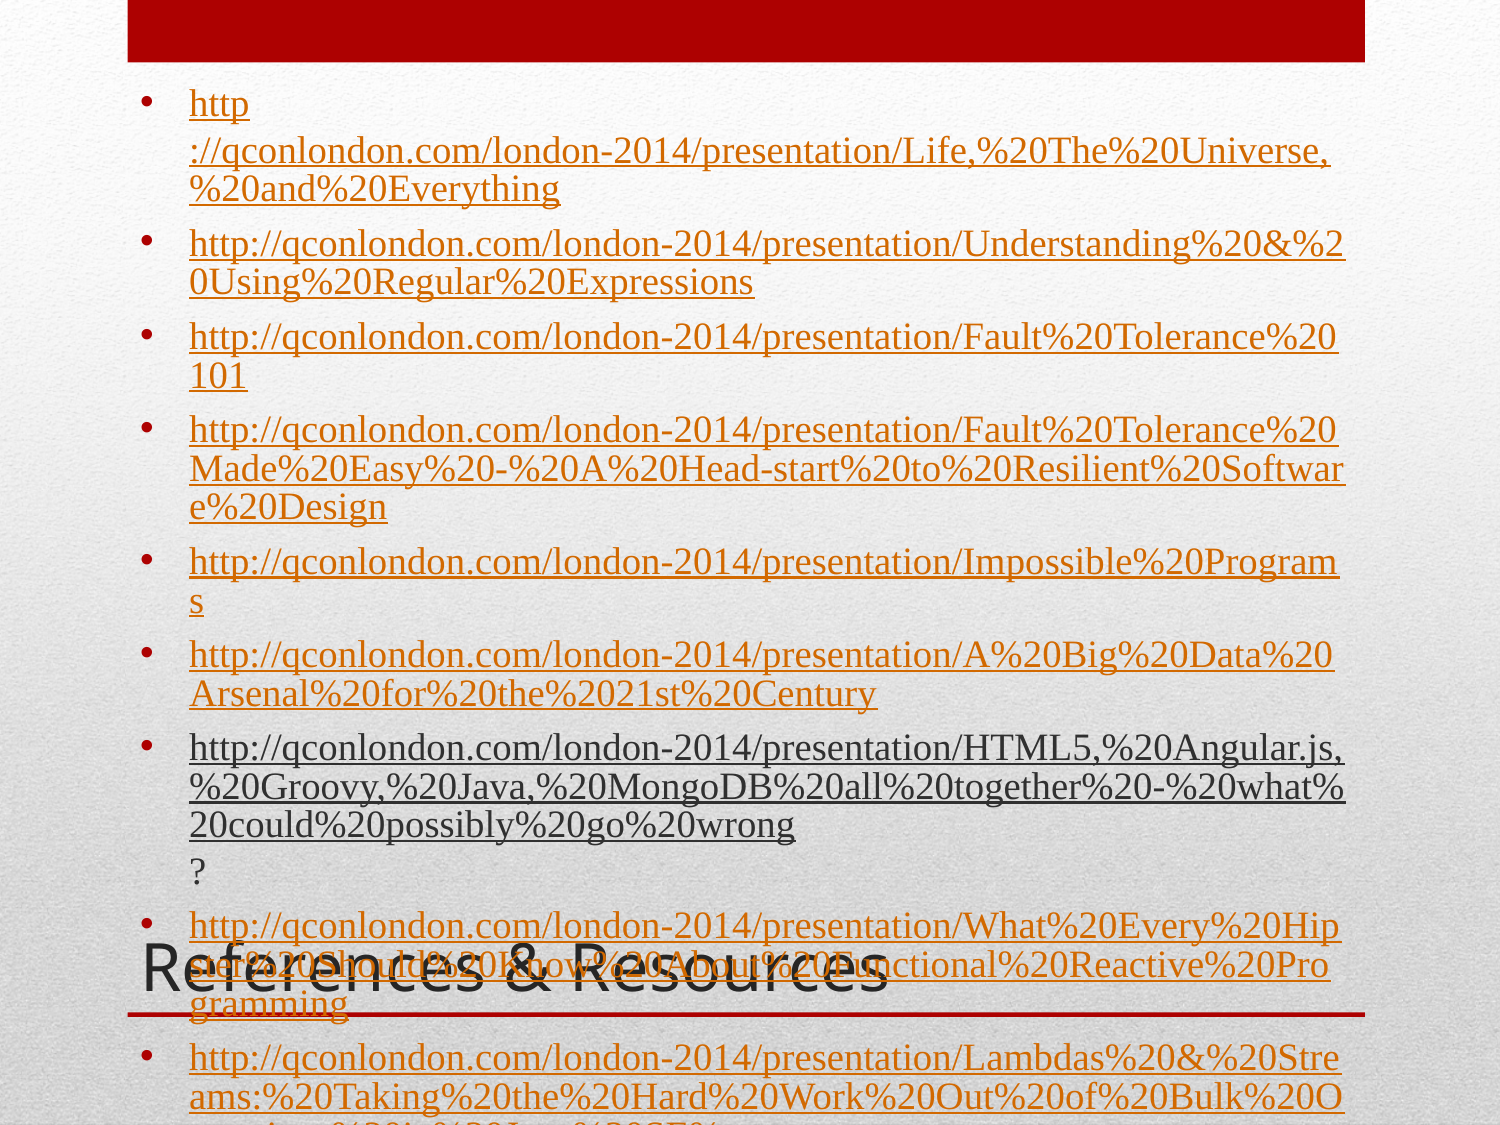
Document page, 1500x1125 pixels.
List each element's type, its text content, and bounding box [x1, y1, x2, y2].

title References & Resources [125, 917, 1238, 1013]
list http://qconlondon.com/london-2014/presentation/Life,%20The%20Universe,%20and%20Everything http://qconlondon.com/london-2014/presentation/Understanding%20&%20Using%20Regular%20Expressions http://qconlondon.com/london-2014/presentation/Fault%20Tolerance%20101 http://qconlondon.com/london-2014/presentation/Fault%20Tolerance%20Made%20Easy%20-%20A%20Head-start%20to%20Resilient%20Software%20Design http://qconlondon.com/london-2014/presentation/Impossible%20Programs http://qconlondon.com/london-2014/presentation/A%20Big%20Data%20Arsenal%20for%20the%2021st%20Century http://qconlondon.com/london-2014/presentation/HTML5,%20Angular.js,%20Groovy,%20Java,%20MongoDB%20all%20together%20-%20what%20could%20possibly%20go%20wrong? http://qconlondon.com/london-2014/presentation/What%20Every%20Hipster%20Should%20Know%20About%20Functional%20Reactive%20Programming http://qconlondon.com/london-2014/presentation/Lambdas%20&%20Streams:%20Taking%20the%20Hard%20Work%20Out%20of%20Bulk%20Operations%20in%20Java%20SE%208 https://production.bbc.co.uk/academy/technology/software-engineering/Talks http://en.wikipedia.org/wiki/Reactive_programming https://typesafe.com/ [125, 70, 1363, 917]
